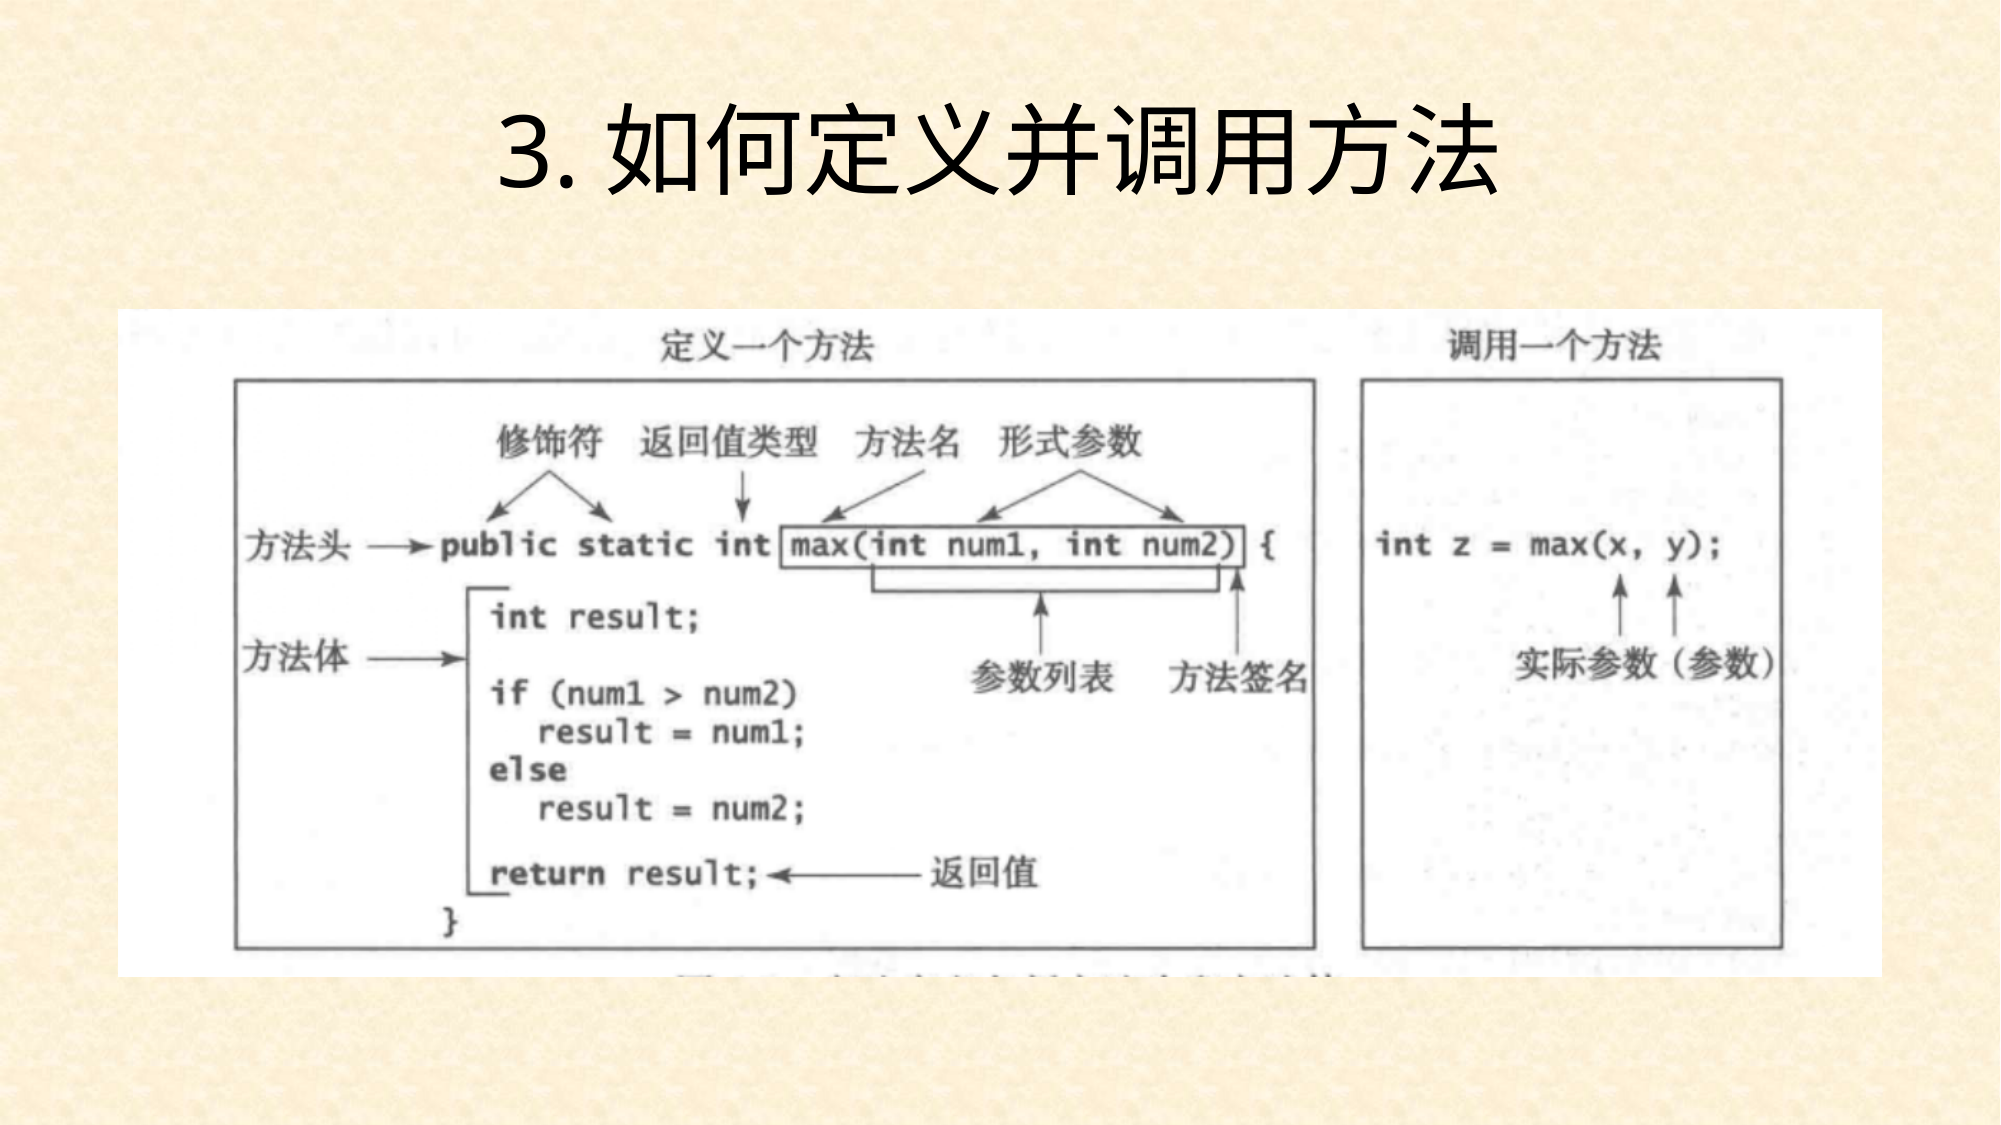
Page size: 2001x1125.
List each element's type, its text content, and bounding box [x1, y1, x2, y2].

picture [0, 0, 2001, 1125]
text_box 3.如何定义并调用方法 [250, 80, 1749, 215]
